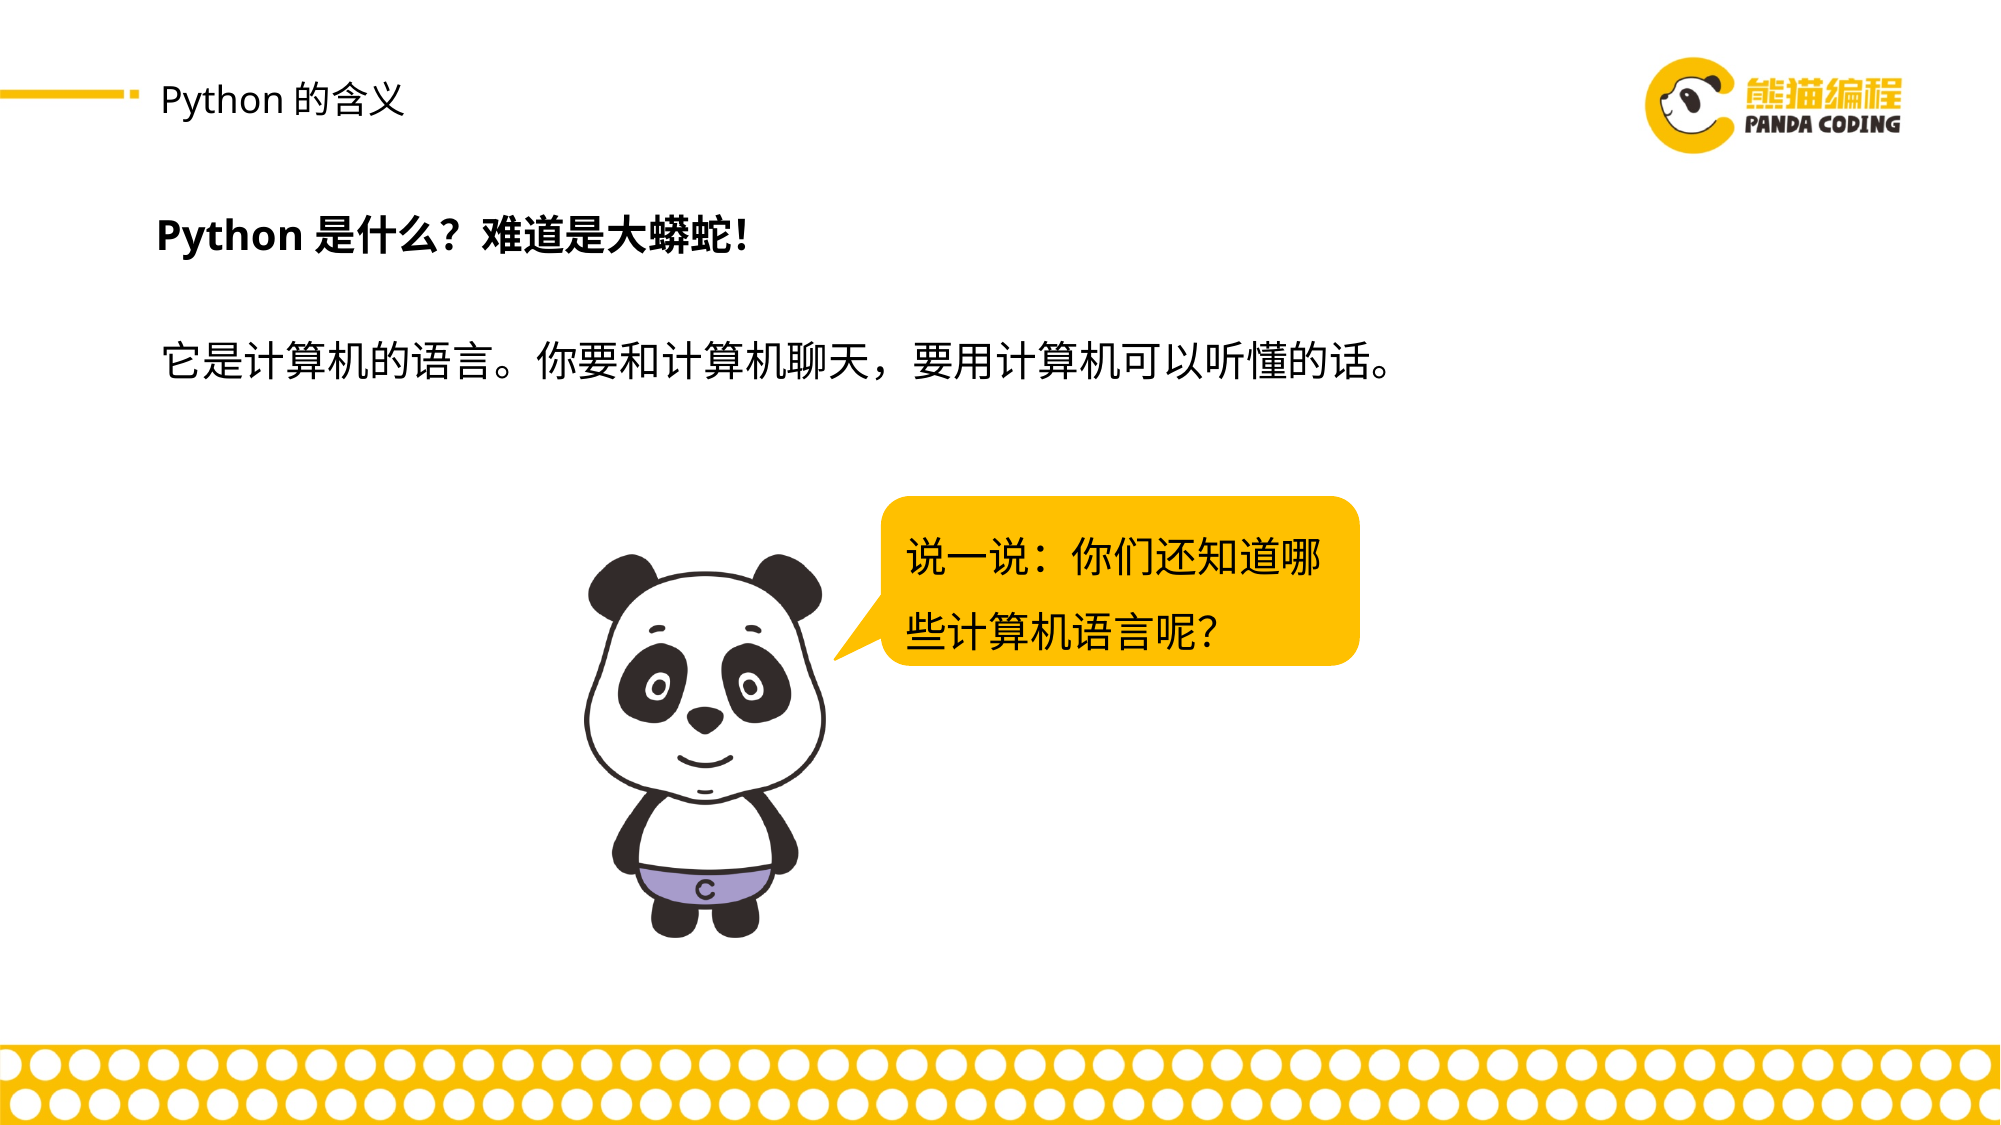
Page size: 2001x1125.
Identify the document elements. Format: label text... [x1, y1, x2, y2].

text_box Python的含义 [145, 68, 758, 174]
text_box Python是什么？难道是大蟒蛇！ [140, 201, 789, 267]
text_box 说一说：你们还知道哪些计算机语言呢？ [833, 496, 1360, 666]
text_box 它是计算机的语言。你要和计算机聊天，要用计算机可以听懂的话。 [145, 302, 1592, 393]
picture [0, 0, 2001, 1125]
